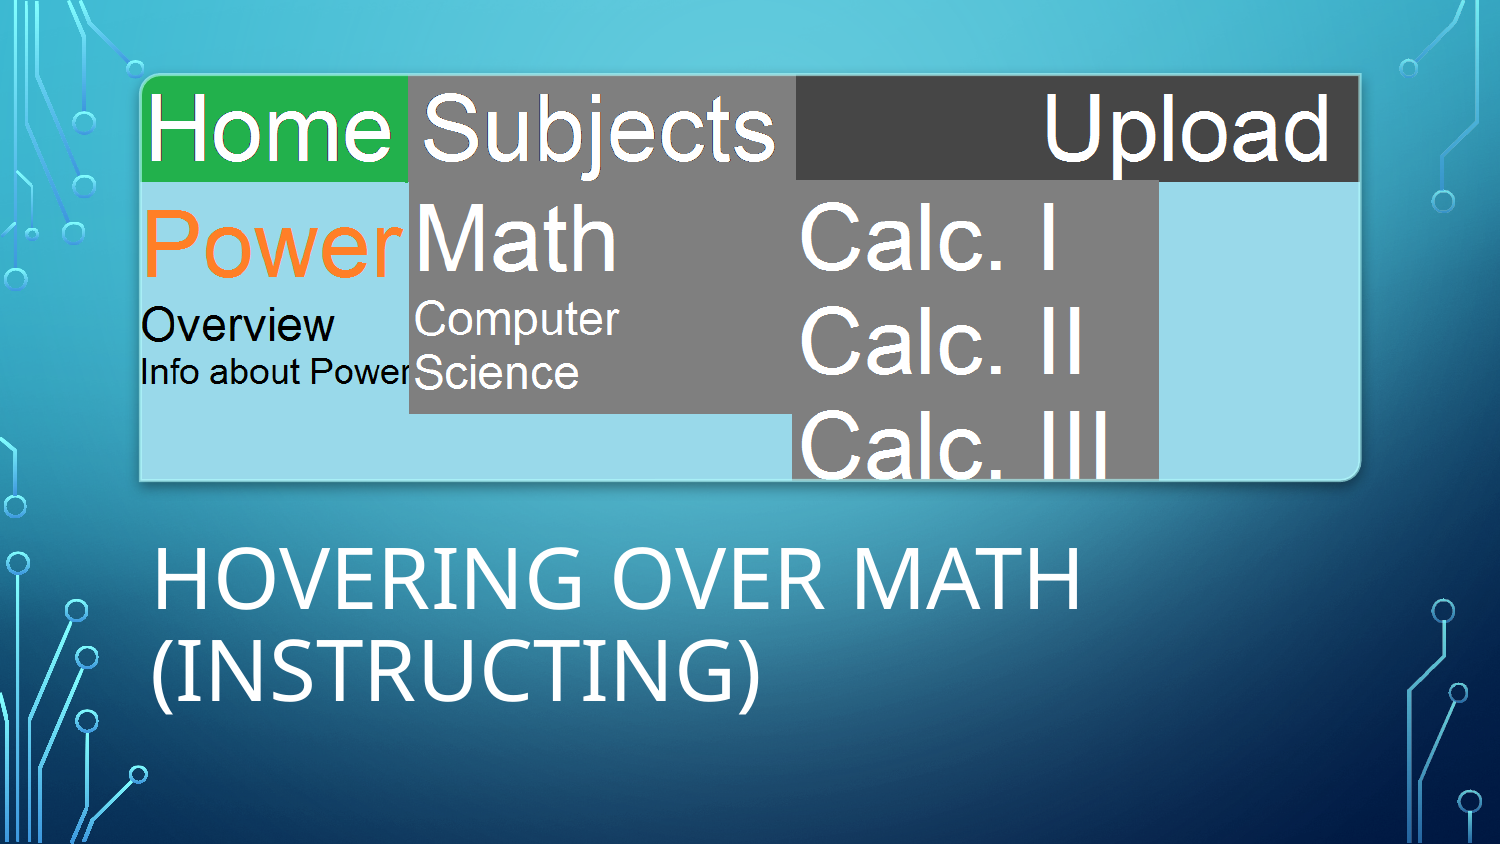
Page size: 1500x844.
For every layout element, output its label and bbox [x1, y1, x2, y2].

text_box [1397, 0, 1482, 843]
text_box [149, 0, 1500, 844]
text_box [0, 0, 149, 844]
picture [140, 74, 1361, 481]
